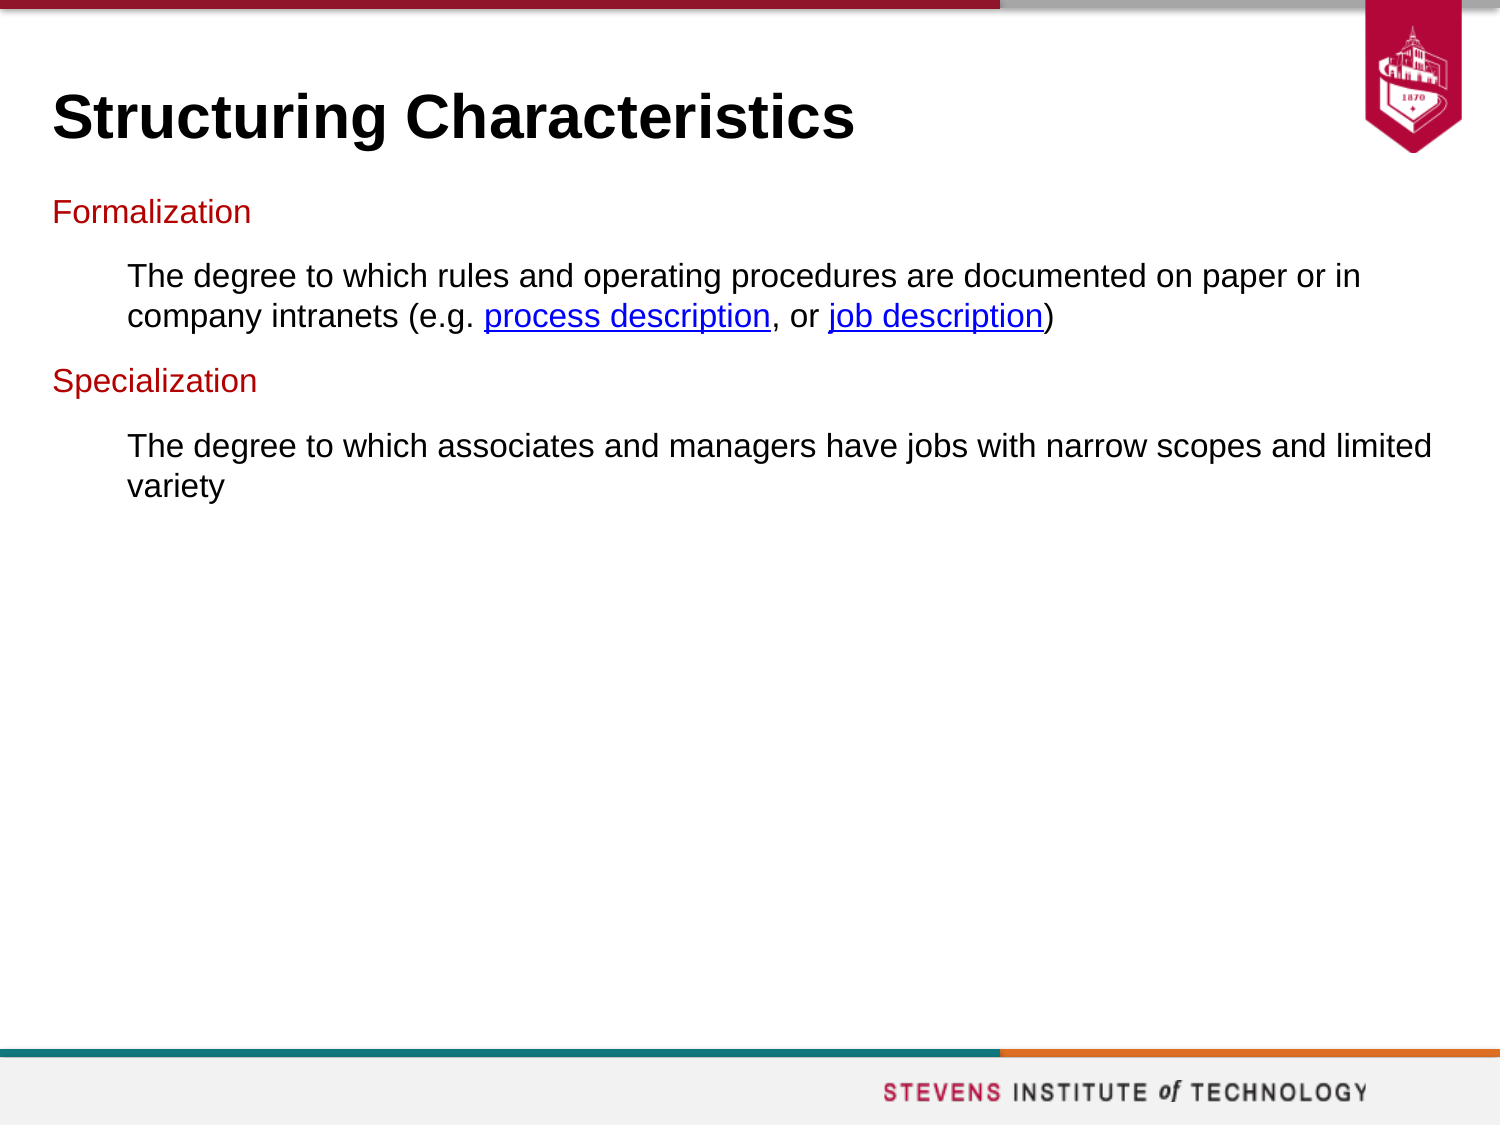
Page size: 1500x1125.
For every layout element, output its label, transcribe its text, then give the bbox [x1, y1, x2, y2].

list Formalization The degree to which rules and operating procedures are documented on paper or in company intranets (e.g. process description, or job description) Specialization The degree to which associates and managers have jobs with narrow scopes and limited variety [37, 182, 1463, 1000]
title Structuring Characteristics [37, 68, 1236, 157]
